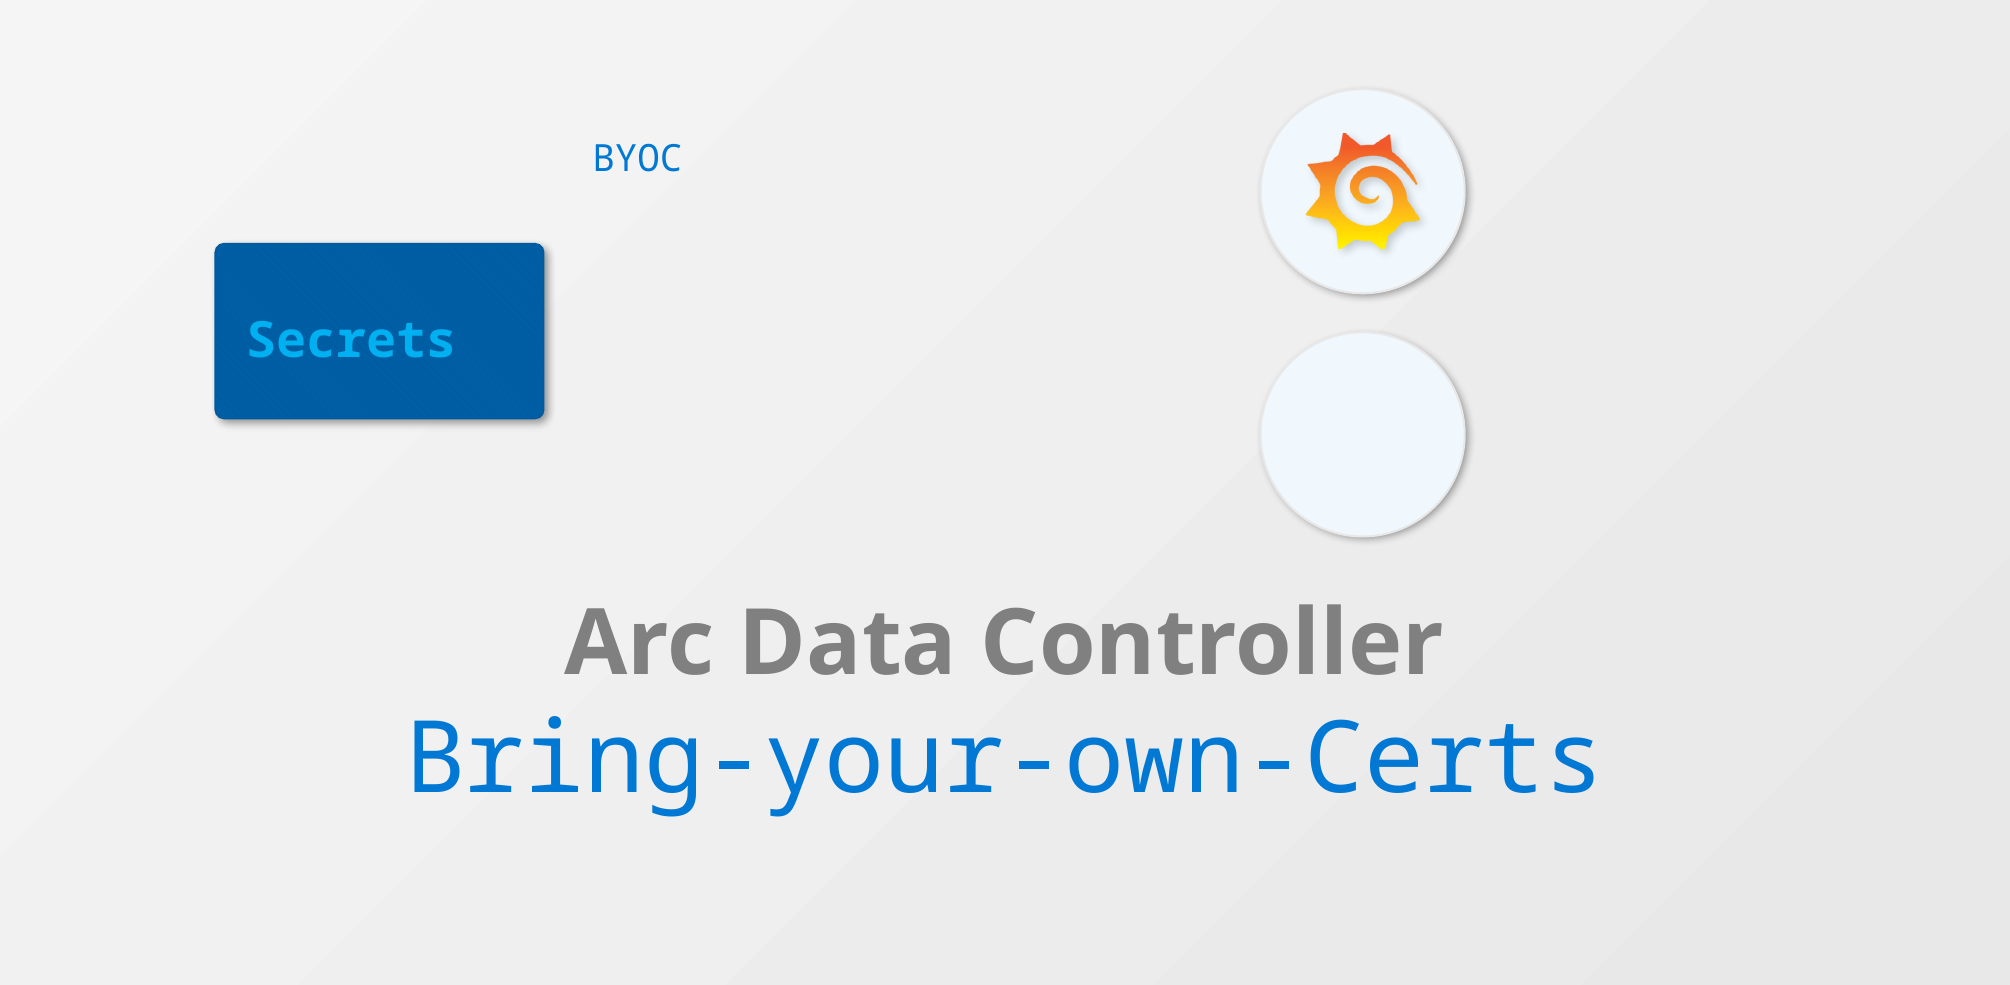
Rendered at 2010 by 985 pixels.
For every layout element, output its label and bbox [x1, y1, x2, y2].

text_box [0, 0, 2010, 985]
